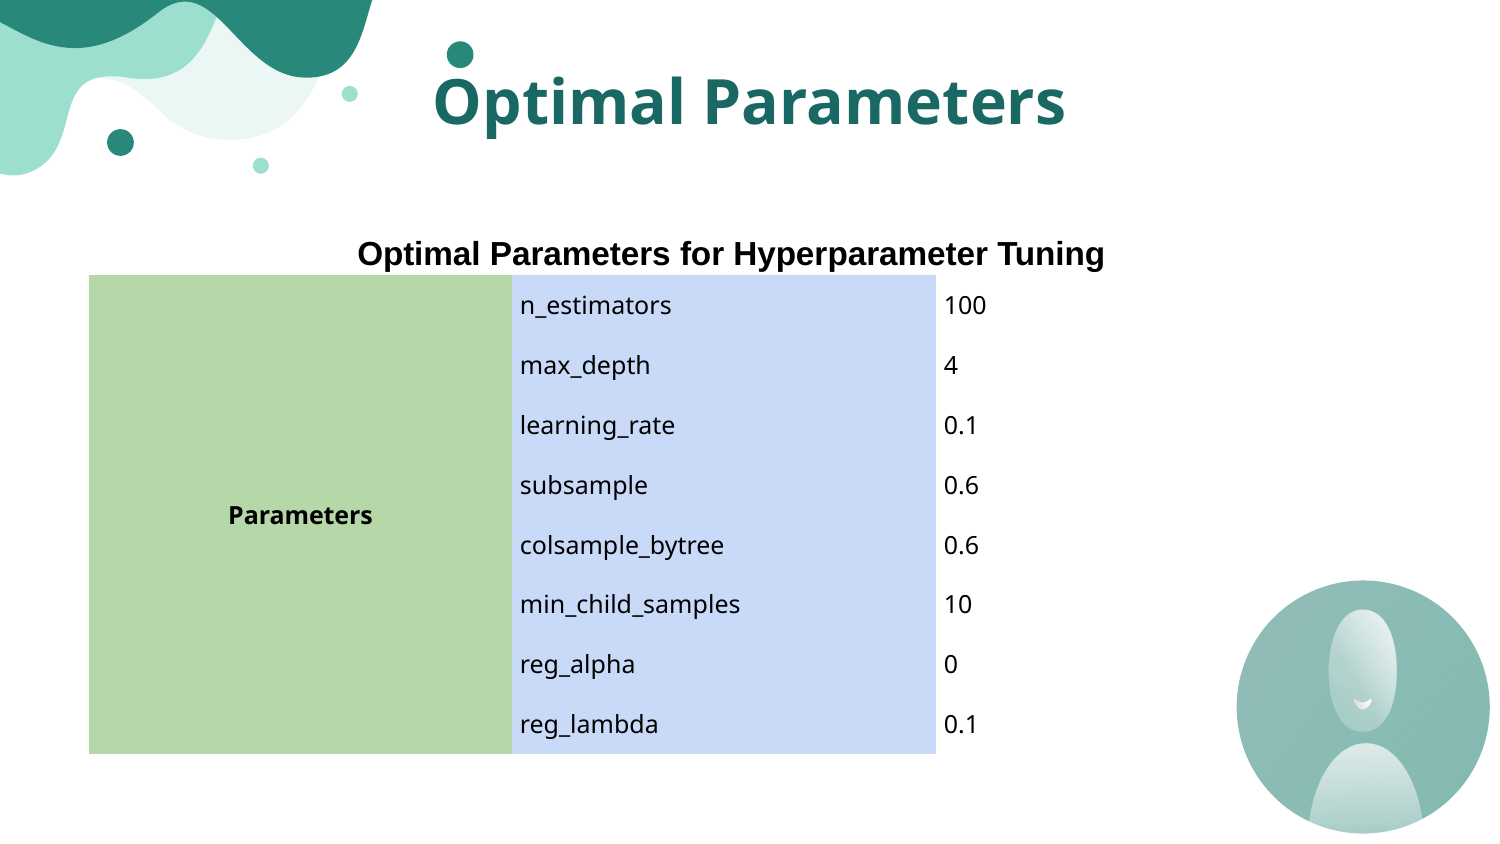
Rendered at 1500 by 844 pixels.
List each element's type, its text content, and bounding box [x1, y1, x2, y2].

table_cell min_child_samples [512, 574, 936, 634]
table_cell 0.6 [936, 454, 1360, 514]
table_cell reg_alpha [512, 634, 936, 694]
table_cell 0 [936, 634, 1231, 694]
table_cell max_depth [512, 335, 936, 394]
table_header 100 [936, 275, 1360, 335]
table_header Parameters [89, 275, 512, 754]
table_cell 0.1 [936, 394, 1360, 454]
table_cell learning_rate [512, 394, 936, 454]
table_cell reg_lambda [512, 694, 936, 754]
table_cell 0.6 [936, 514, 1360, 574]
table_header n_estimators [512, 282, 936, 335]
title Optimal Parameters [88, 46, 1412, 210]
table_cell 10 [936, 574, 1360, 634]
table_cell subsample [512, 454, 936, 514]
table_cell 0.1 [936, 694, 1231, 754]
picture [1236, 580, 1490, 834]
table_cell colsample_bytree [512, 514, 936, 574]
table_cell 4 [936, 335, 1360, 394]
text_box Optimal Parameters for Hyperparameter Tuning [342, 222, 1239, 282]
